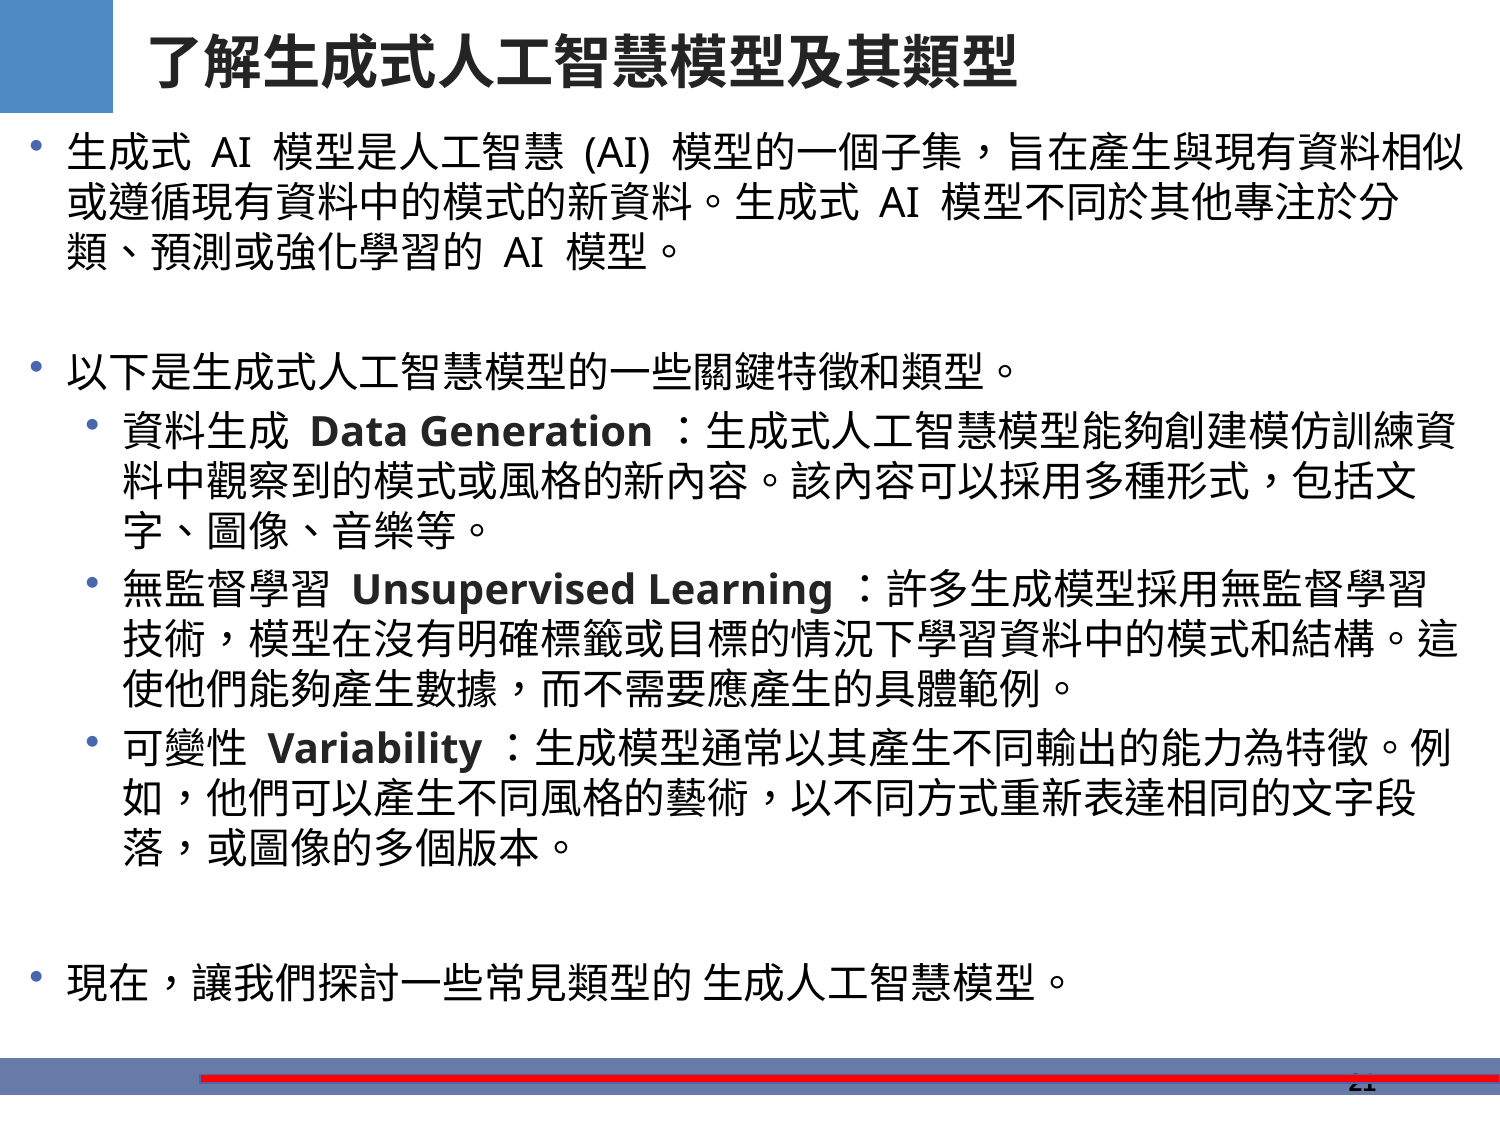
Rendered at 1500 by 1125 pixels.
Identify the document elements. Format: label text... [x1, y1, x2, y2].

title 了解生成式人工智慧模型及其類型 [145, 24, 1390, 114]
list 生成式 AI 模型是人工智慧 (AI) 模型的一個子集，旨在產生與現有資料相似或遵循現有資料中的模式的新資料。生成式 AI 模型不同於其他專注於分類、預測或強化學習的 AI 模型。 以下是生成式人工智慧模型的一些關鍵特徵和類型。 資料生成 Data Generation：生成式人工智慧模型能夠創建模仿訓練資料中觀察到的模式或風格的新內容。該內容可以採用多種形式，包括文字、圖像、音樂等。 無監督學習 Unsupervised Learning：許多生成模型採用無監督學習技術，模型在沒有明確標籤或目標的情況下學習資料中的模式和結構。這使他們能夠產生數據，而不需要應產生的具體範例。 可變性 Variability：生成模型通常以其產生不同輸出的能力為特徵。例如，他們可以產生不同風格的藝術，以不同方式重新表達相同的文字段落，或圖像的多個版本。 現在，讓我們探討一些常見類型的 生成人工智慧模型。 [29, 125, 1471, 1035]
